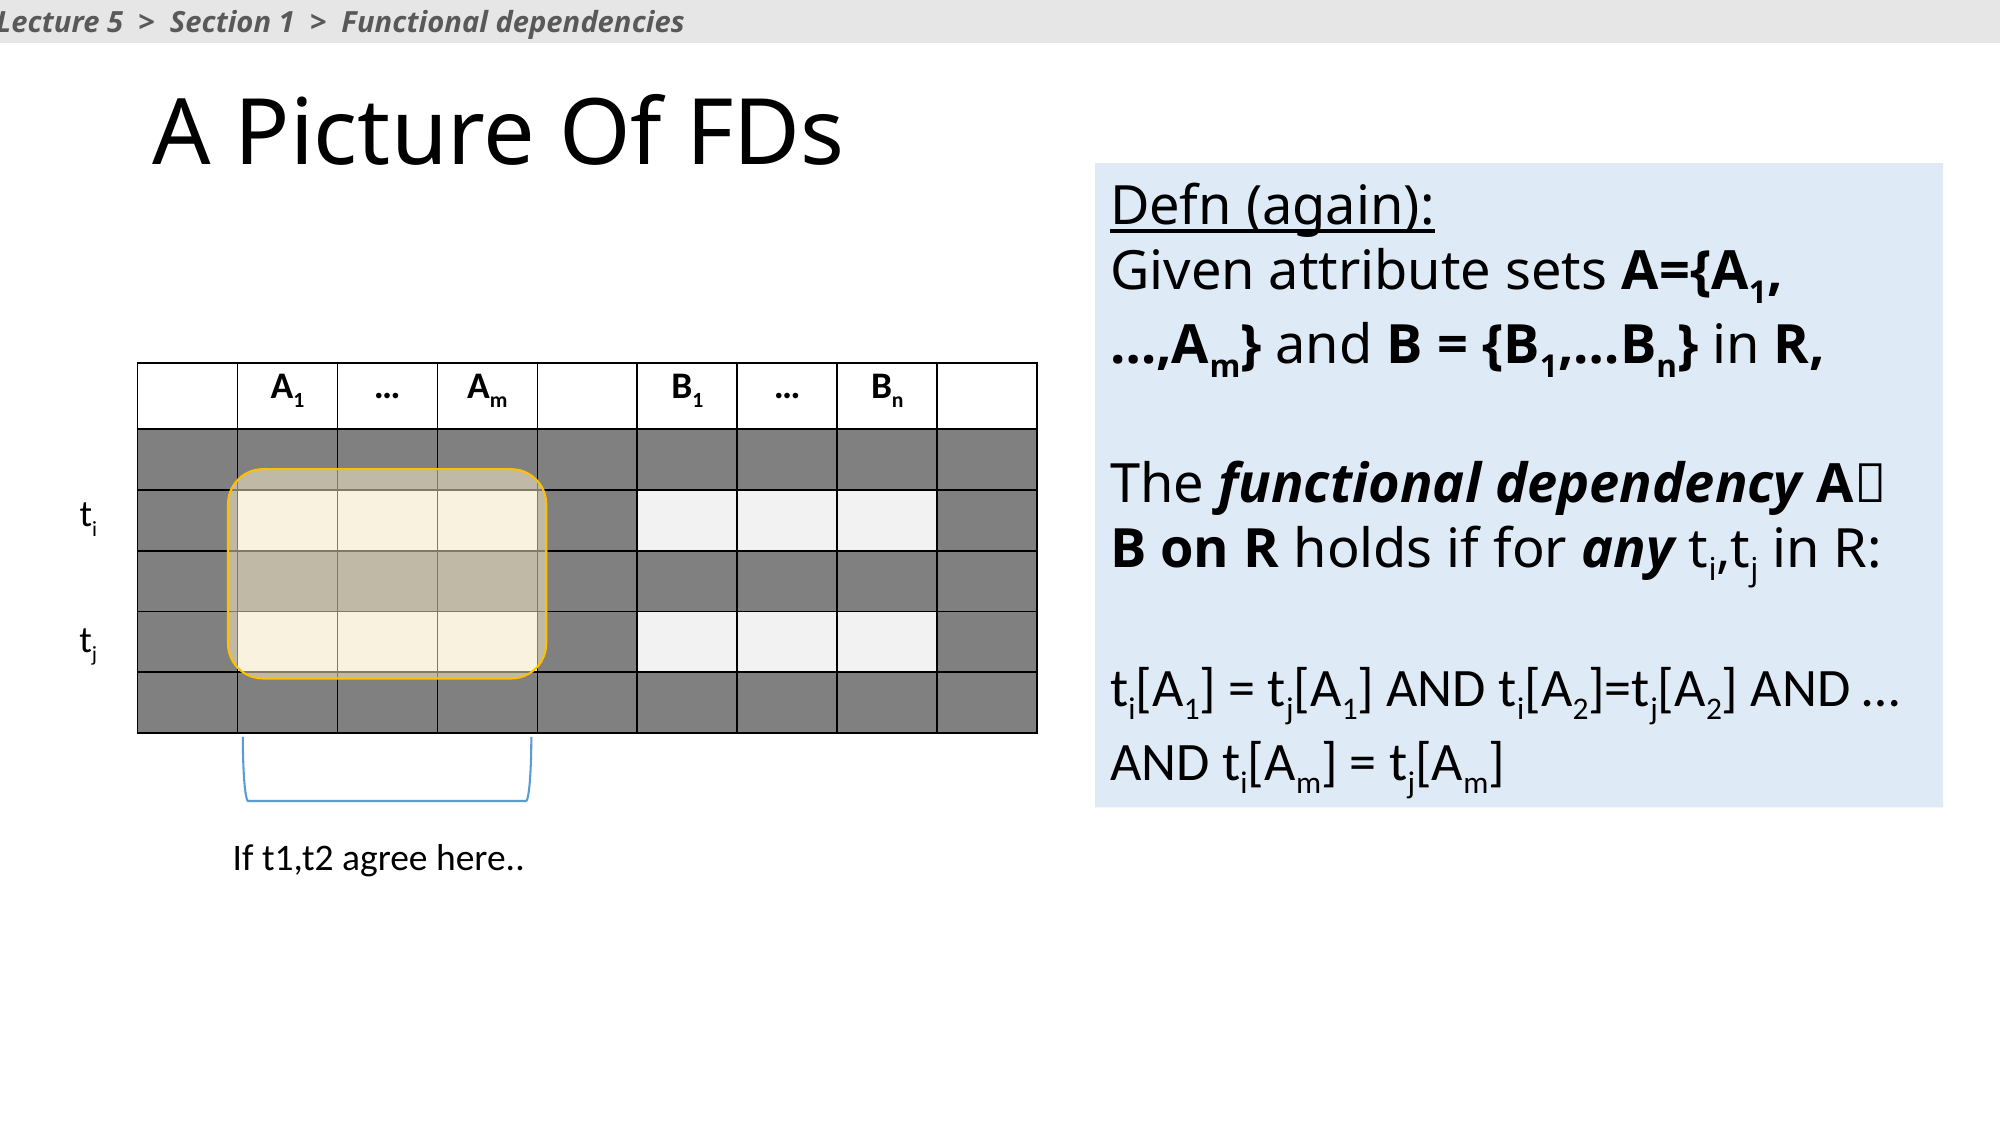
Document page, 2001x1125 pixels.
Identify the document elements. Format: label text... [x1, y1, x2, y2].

table_cell [638, 612, 736, 671]
table_cell [738, 673, 836, 732]
table_cell [638, 430, 736, 489]
table_cell [438, 430, 537, 478]
table_cell [338, 430, 437, 468]
table_cell [938, 612, 1036, 671]
table_header [538, 364, 636, 428]
table_header A1 [238, 364, 337, 428]
table_cell [438, 673, 537, 732]
table_header … [738, 364, 836, 428]
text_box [0, 0, 2000, 47]
table_cell [738, 430, 836, 489]
text_box tj [39, 607, 138, 674]
table_cell [838, 430, 936, 489]
table_cell [138, 430, 237, 489]
table_cell [548, 552, 636, 611]
table_cell [338, 680, 437, 732]
table_cell [138, 552, 226, 611]
table_cell [538, 673, 636, 732]
text_box ti [39, 481, 138, 548]
text_box Defn (again): Given attribute sets A={A1,…,Am} and B = {B1,…Bn} in R, The functional dependency A B on R holds if for any ti,tj in R: ti[A1] = tj[A1] AND ti[A2]=tj[A2] AND … AND ti[Am] = tj[Am] [1095, 163, 1944, 808]
table_cell [138, 491, 229, 550]
table_cell [138, 612, 237, 671]
table_cell [138, 673, 237, 732]
table_header [938, 364, 1036, 428]
table_cell [638, 491, 736, 550]
table_cell [546, 491, 636, 550]
table_cell [238, 673, 337, 732]
table_cell [938, 673, 1036, 732]
table_cell [738, 552, 836, 611]
table_cell [938, 491, 1036, 550]
table_header Bn [838, 364, 936, 428]
table_cell [838, 612, 936, 671]
text_box [241, 736, 533, 803]
table_cell [938, 552, 1036, 611]
table_cell [838, 491, 936, 550]
table_header … [338, 364, 437, 428]
table_cell [838, 552, 936, 611]
text_box If t1,t2 agree here.. [211, 825, 547, 886]
table_cell [838, 673, 936, 732]
title A Picture Of FDs [137, 47, 1863, 244]
table_cell [538, 612, 636, 671]
table_header B1 [638, 364, 736, 428]
table_cell [538, 430, 636, 489]
table_cell [738, 612, 836, 671]
table_header Am [438, 364, 537, 428]
table_cell [238, 430, 337, 477]
table_cell [738, 491, 836, 550]
table_cell [938, 430, 1036, 489]
table_header [138, 364, 237, 428]
table_cell [638, 673, 736, 732]
table_cell [638, 552, 736, 611]
text_box [226, 468, 548, 680]
